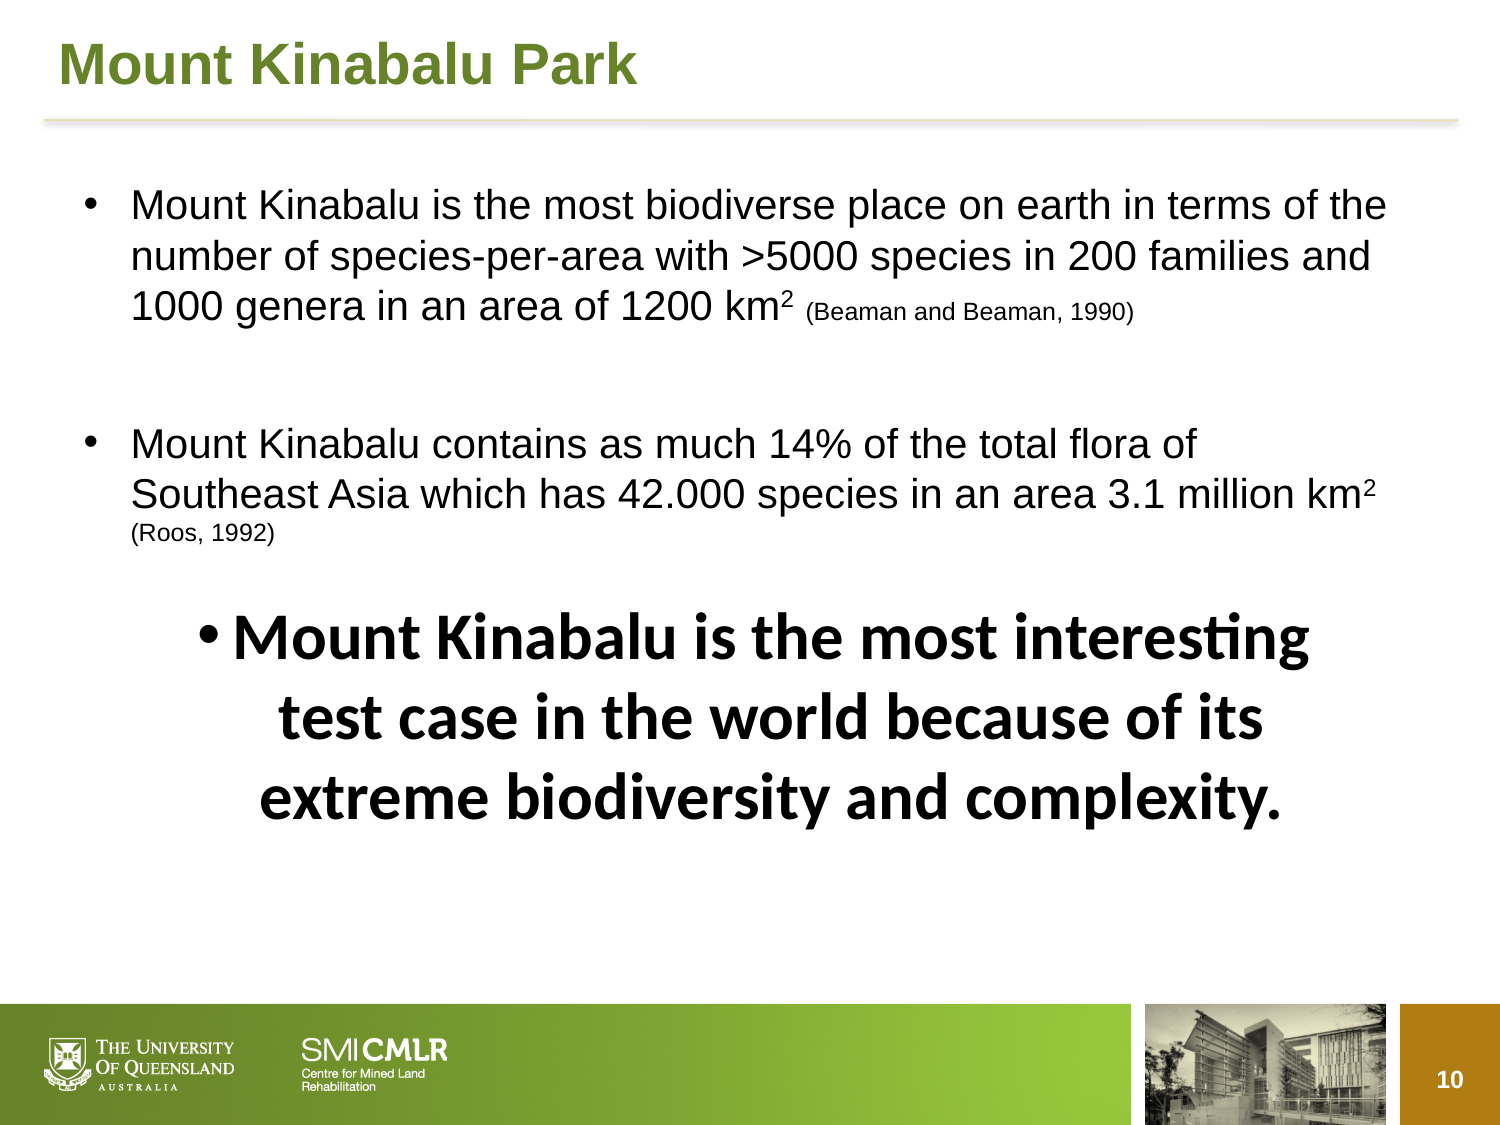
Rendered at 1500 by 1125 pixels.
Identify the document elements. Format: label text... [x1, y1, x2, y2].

title Mount Kinabalu Park [43, 1, 1459, 121]
list Mount Kinabalu is the most biodiverse place on earth in terms of the number of species-per-area with >5000 species in 200 families and 1000 genera in an area of 1200 km2 (Beaman and Beaman, 1990) Mount Kinabalu contains as much 14% of the total flora of Southeast Asia which has 42.000 species in an area 3.1 million km2 (Roos, 1992) [0, 170, 1409, 978]
picture [0, 0, 1500, 1125]
text_box Mount Kinabalu is the most interesting test case in the world because of its extreme biodiversity and complexity. [83, 585, 1385, 841]
